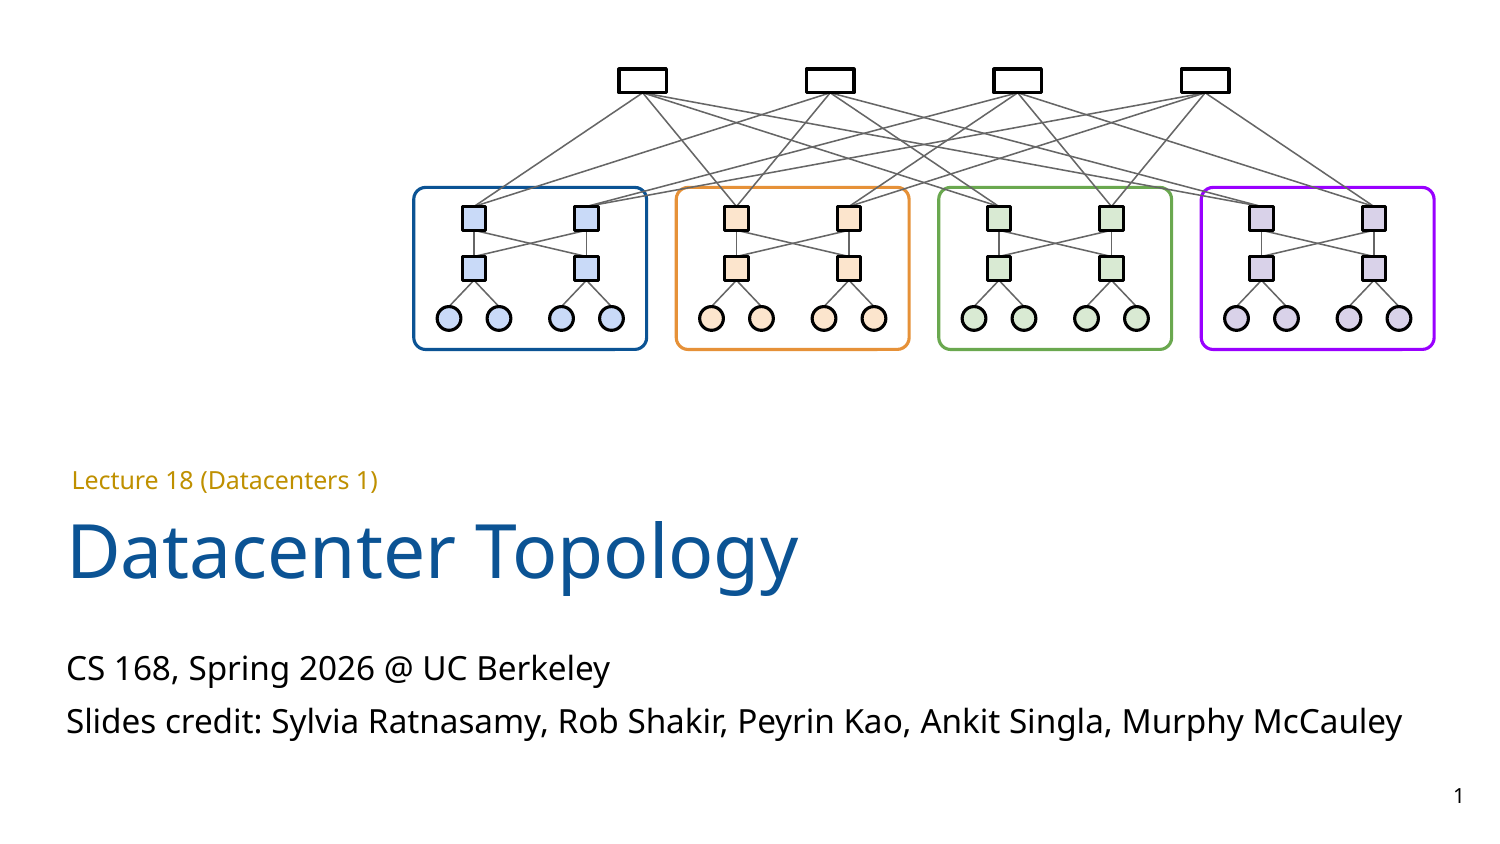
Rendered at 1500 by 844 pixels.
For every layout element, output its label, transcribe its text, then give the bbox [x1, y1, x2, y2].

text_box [448, 280, 471, 307]
text_box [437, 308, 461, 331]
text_box [1249, 256, 1274, 278]
text_box [462, 256, 486, 278]
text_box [848, 92, 1110, 207]
text_box [1074, 307, 1099, 331]
text_box [837, 218, 861, 231]
text_box [987, 256, 1011, 278]
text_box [586, 280, 612, 307]
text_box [1261, 280, 1287, 307]
text_box [1099, 218, 1124, 231]
text_box CS 168, Spring 2026 @ UC Berkeley Slides credit: Sylvia Ratnasamy, Rob Shakir, Peyrin Kao, Ankit Singla, Murphy McCauley [51, 632, 1449, 765]
text_box [676, 218, 910, 350]
text_box [1181, 69, 1229, 89]
text_box [1099, 256, 1124, 278]
text_box [1012, 307, 1036, 331]
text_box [473, 92, 584, 207]
text_box [837, 256, 861, 278]
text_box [473, 280, 500, 307]
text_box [848, 280, 875, 307]
text_box [812, 308, 836, 331]
slide_number ‹#› [1389, 764, 1480, 830]
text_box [1086, 280, 1109, 307]
text_box [1124, 307, 1149, 331]
text_box [1274, 307, 1299, 331]
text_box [736, 280, 762, 307]
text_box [1111, 92, 1203, 207]
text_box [1236, 280, 1259, 307]
text_box [993, 69, 1042, 89]
text_box [549, 307, 574, 331]
text_box [699, 307, 724, 331]
text_box [724, 256, 749, 278]
text_box [938, 218, 1172, 350]
text_box [987, 218, 1011, 231]
text_box [741, 218, 749, 227]
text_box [973, 280, 996, 307]
text_box [462, 206, 486, 231]
text_box [487, 307, 511, 331]
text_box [561, 280, 584, 307]
text_box [1362, 206, 1386, 231]
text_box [741, 229, 848, 257]
text_box [574, 216, 599, 231]
text_box [724, 218, 732, 231]
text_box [475, 229, 586, 257]
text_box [711, 280, 734, 307]
text_box Datacenter Topology [51, 272, 1480, 609]
text_box [962, 308, 986, 331]
text_box [1201, 187, 1435, 350]
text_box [1111, 280, 1137, 307]
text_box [998, 229, 1111, 257]
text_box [823, 280, 846, 307]
text_box [413, 187, 647, 350]
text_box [998, 280, 1025, 307]
text_box [574, 256, 599, 278]
text_box [618, 69, 667, 89]
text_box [1348, 280, 1371, 307]
text_box Lecture 18 (Datacenters 1) [56, 449, 510, 496]
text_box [1262, 229, 1373, 257]
text_box [806, 69, 854, 89]
text_box [862, 307, 886, 331]
text_box [749, 307, 774, 331]
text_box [1204, 92, 1375, 207]
text_box [1337, 308, 1361, 331]
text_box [1373, 280, 1400, 307]
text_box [586, 92, 847, 207]
text_box [1249, 216, 1274, 231]
text_box [1224, 307, 1249, 331]
text_box [1387, 307, 1411, 331]
text_box [1362, 256, 1386, 278]
text_box [599, 307, 624, 331]
